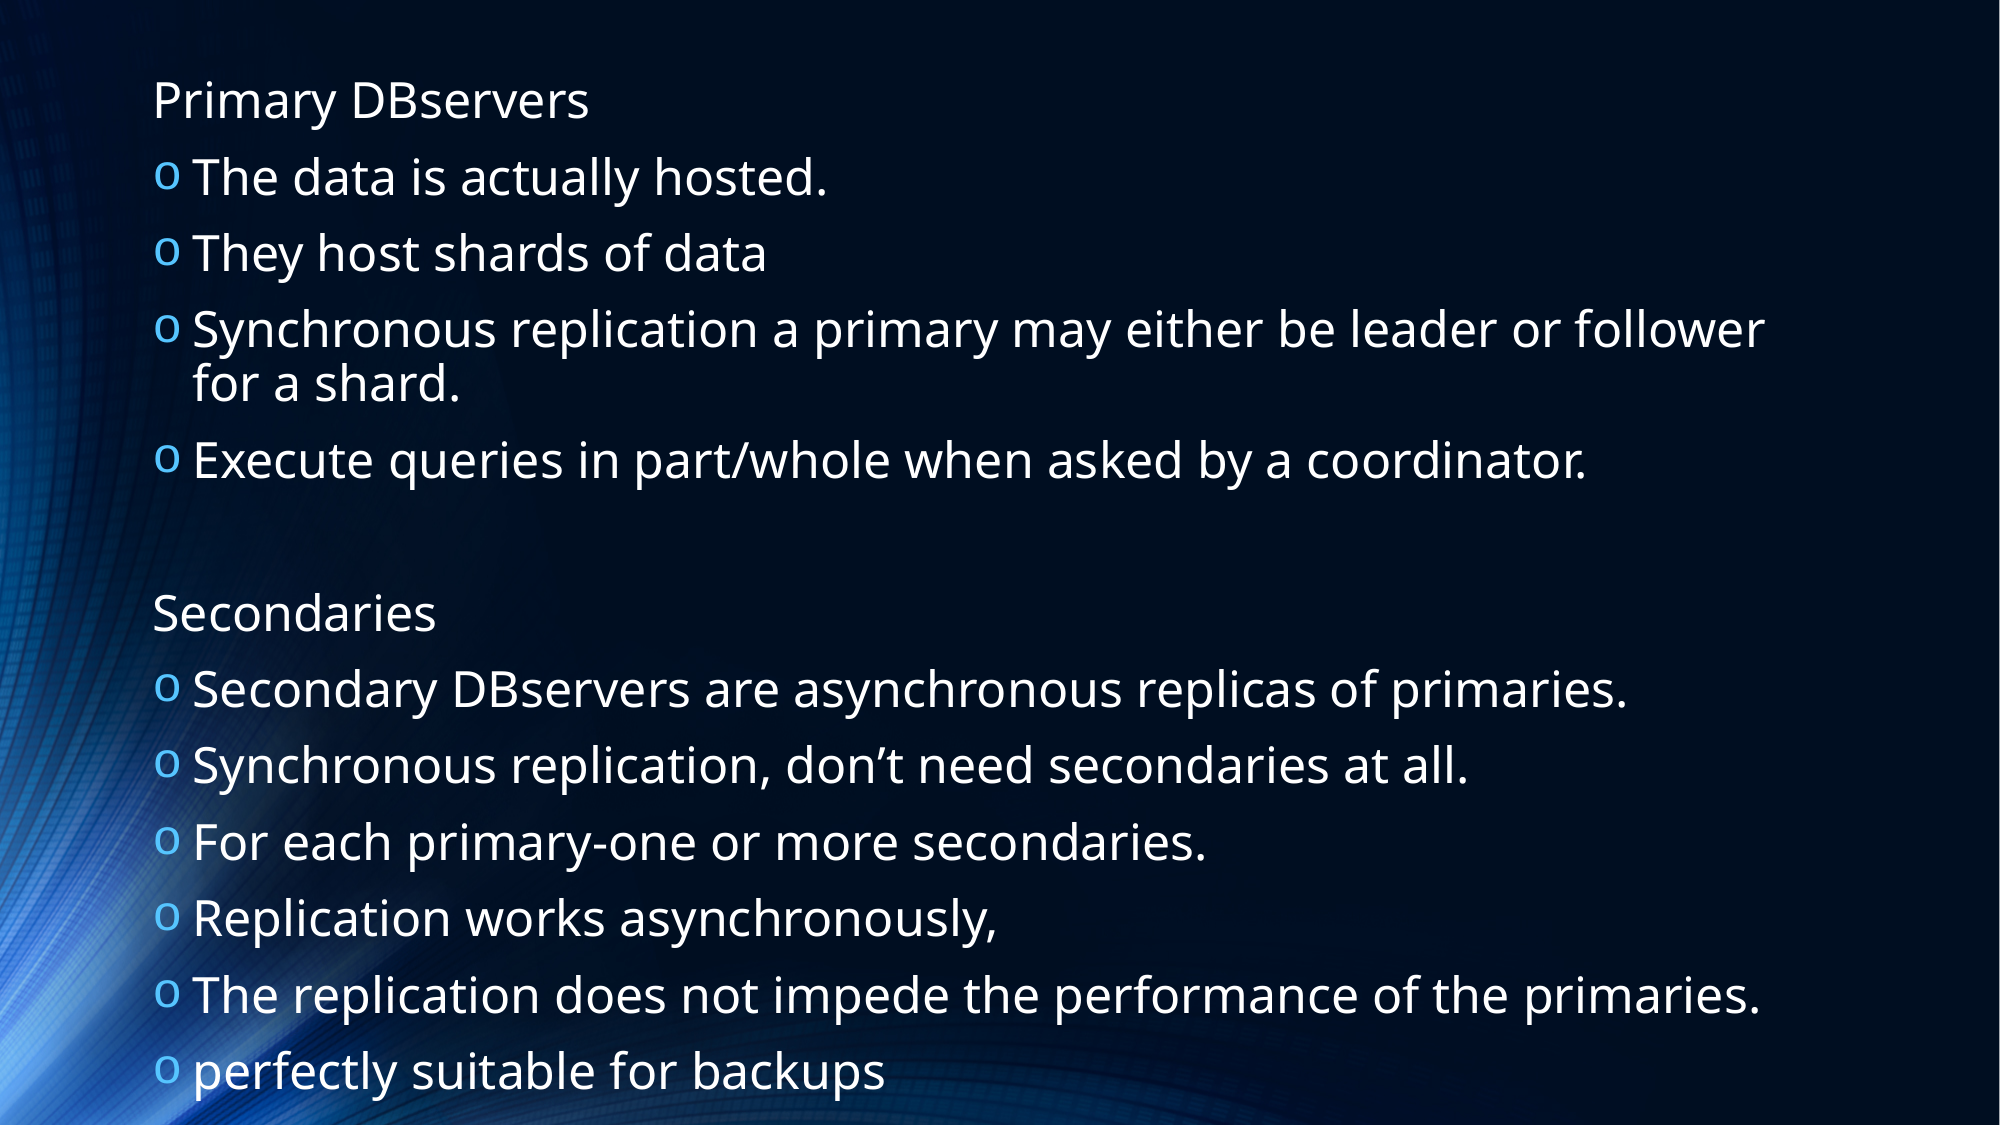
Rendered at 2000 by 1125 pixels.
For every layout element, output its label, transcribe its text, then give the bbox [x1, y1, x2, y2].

picture [0, 0, 2000, 1125]
list Primary DBservers The data is actually hosted. They host shards of data Synchronous replication a primary may either be leader or follower for a shard. Execute queries in part/whole when asked by a coordinator. Secondaries Secondary DBservers are asynchronous replicas of primaries. Synchronous replication, don’t need secondaries at all. For each primary-one or more secondaries. Replication works asynchronously, The replication does not impede the performance of the primaries. perfectly suitable for backups [137, 67, 1862, 1113]
